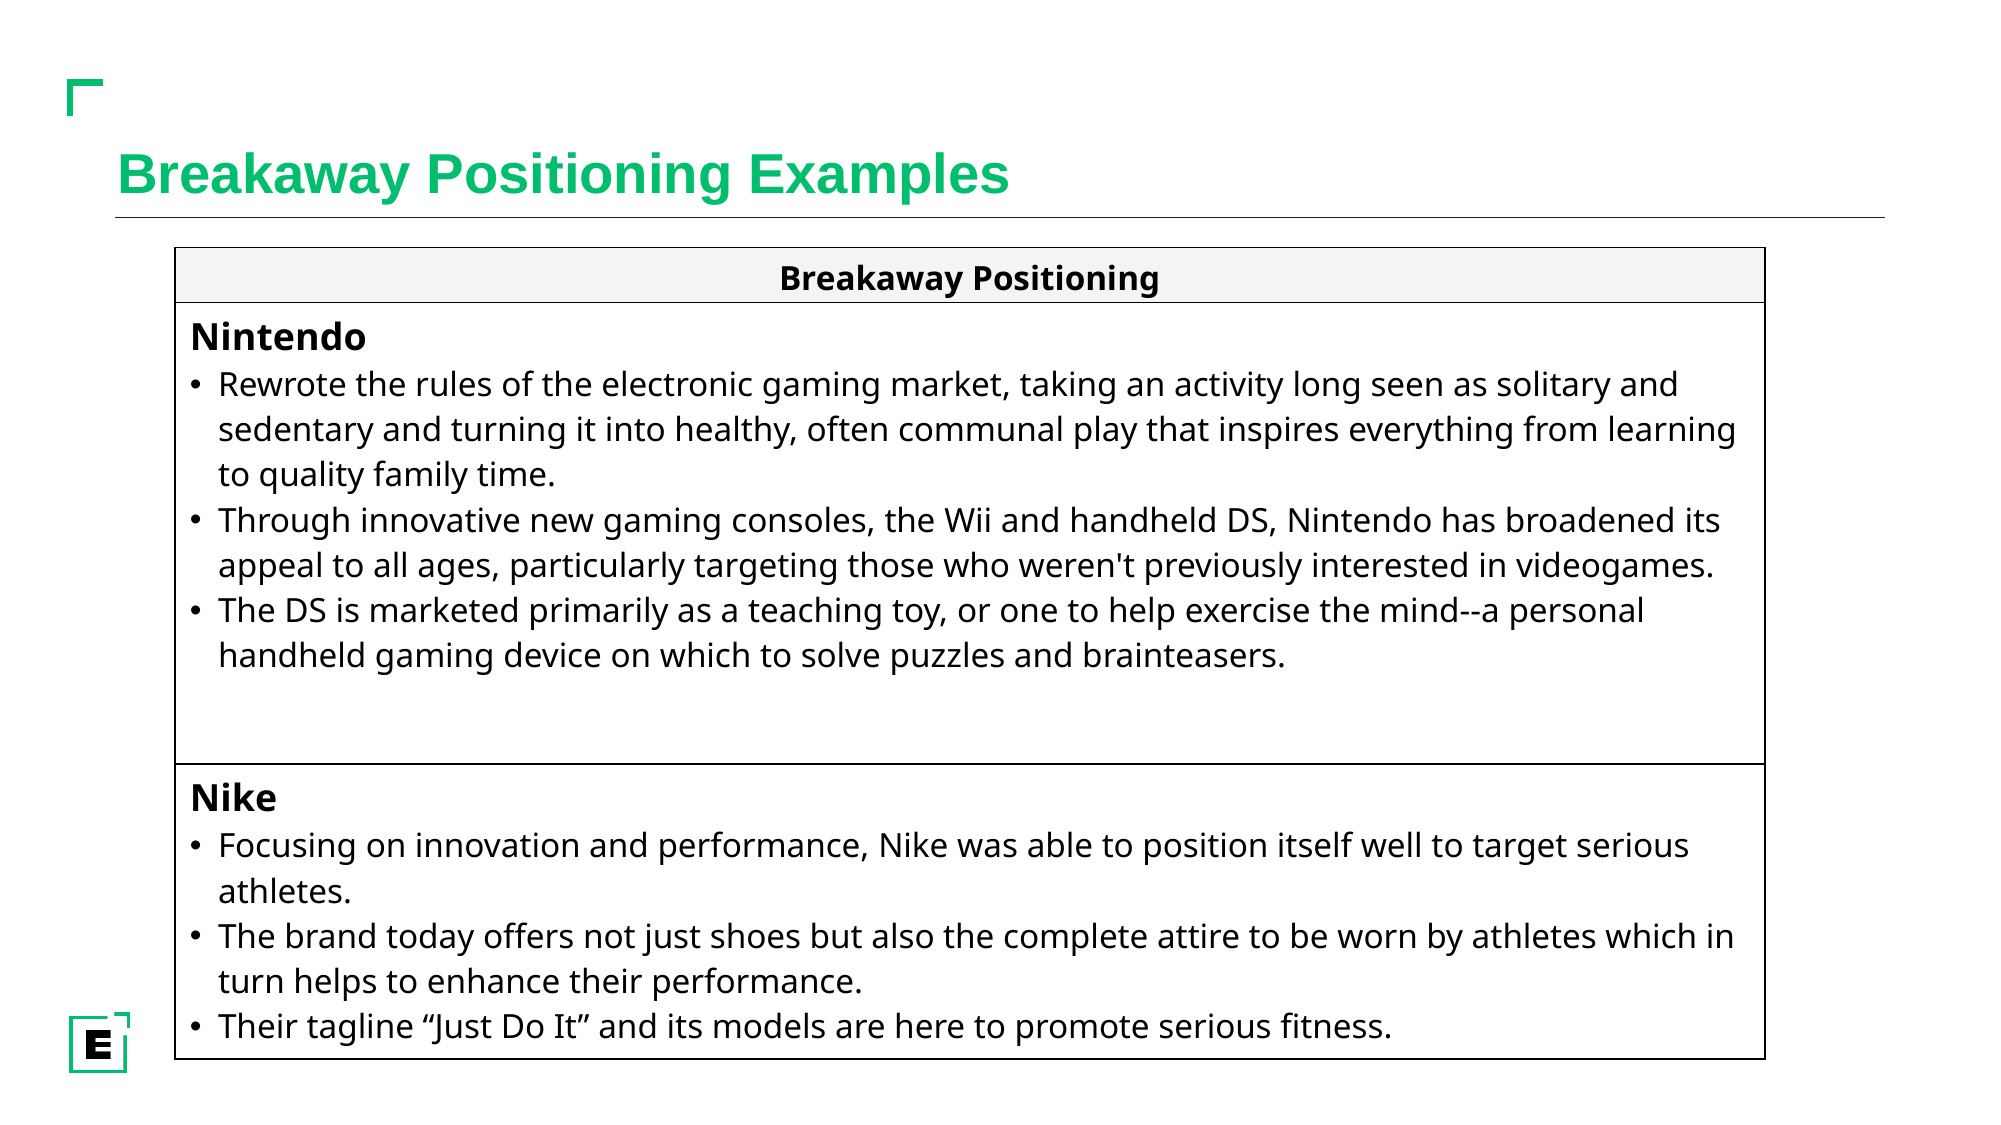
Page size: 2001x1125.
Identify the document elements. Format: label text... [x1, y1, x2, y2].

table_header Breakaway Positioning [176, 248, 1764, 302]
title Breakaway Positioning Examples [114, 74, 1751, 265]
picture [69, 1012, 130, 1073]
table_cell Nintendo Rewrote the rules of the electronic gaming market, taking an activity long seen as solitary and sedentary and turning it into healthy, often communal play that inspires everything from learning to quality family time. Through innovative new gaming consoles, the Wii and handheld DS, Nintendo has broadened its appeal to all ages, particularly targeting those who weren't previously interested in videogames. The DS is marketed primarily as a teaching toy, or one to help exercise the mind--a personal handheld gaming device on which to solve puzzles and brainteasers. [176, 303, 1764, 763]
table_cell Nike Focusing on innovation and performance, Nike was able to position itself well to target serious athletes. The brand today offers not just shoes but also the complete attire to be worn by athletes which in turn helps to enhance their performance. Their tagline “Just Do It” and its models are here to promote serious fitness. [176, 765, 1764, 1058]
